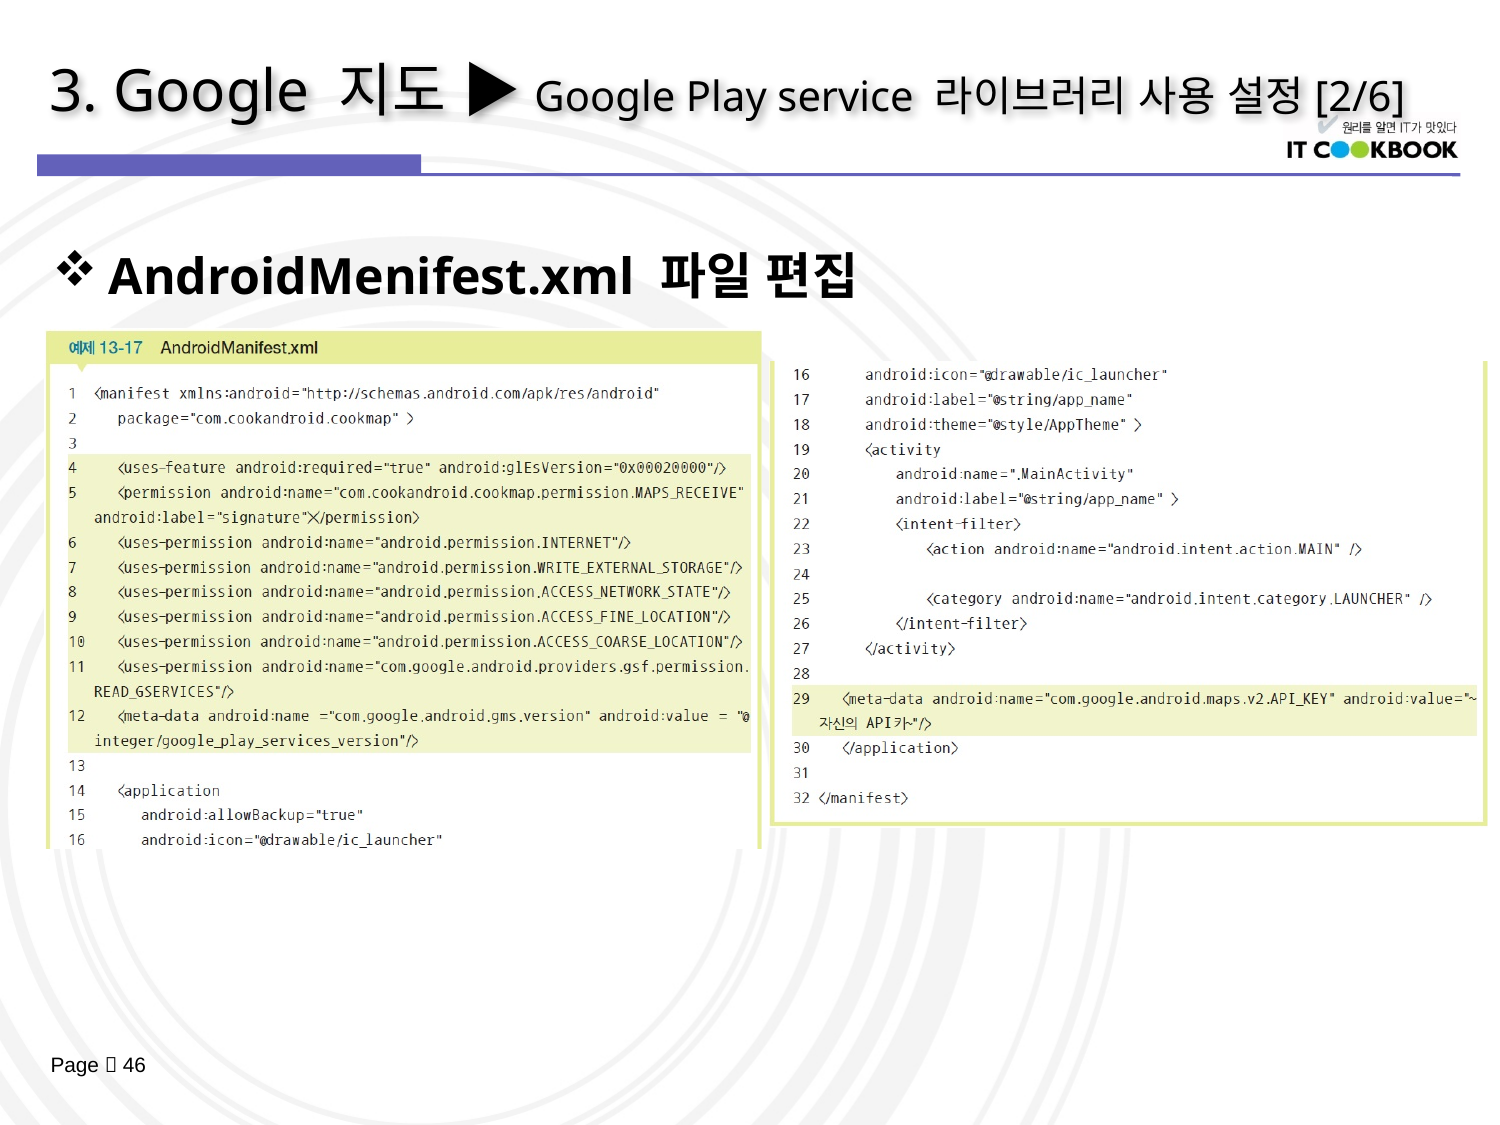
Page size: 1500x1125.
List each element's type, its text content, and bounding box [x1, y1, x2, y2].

title 3. Google 지도 ▶Google Play service 라이브러리 사용 설정[2/6] [48, 53, 1500, 161]
list AndroidMenifest.xml 파일 편집 [8, 243, 1480, 1031]
picture [0, 35, 1500, 1125]
